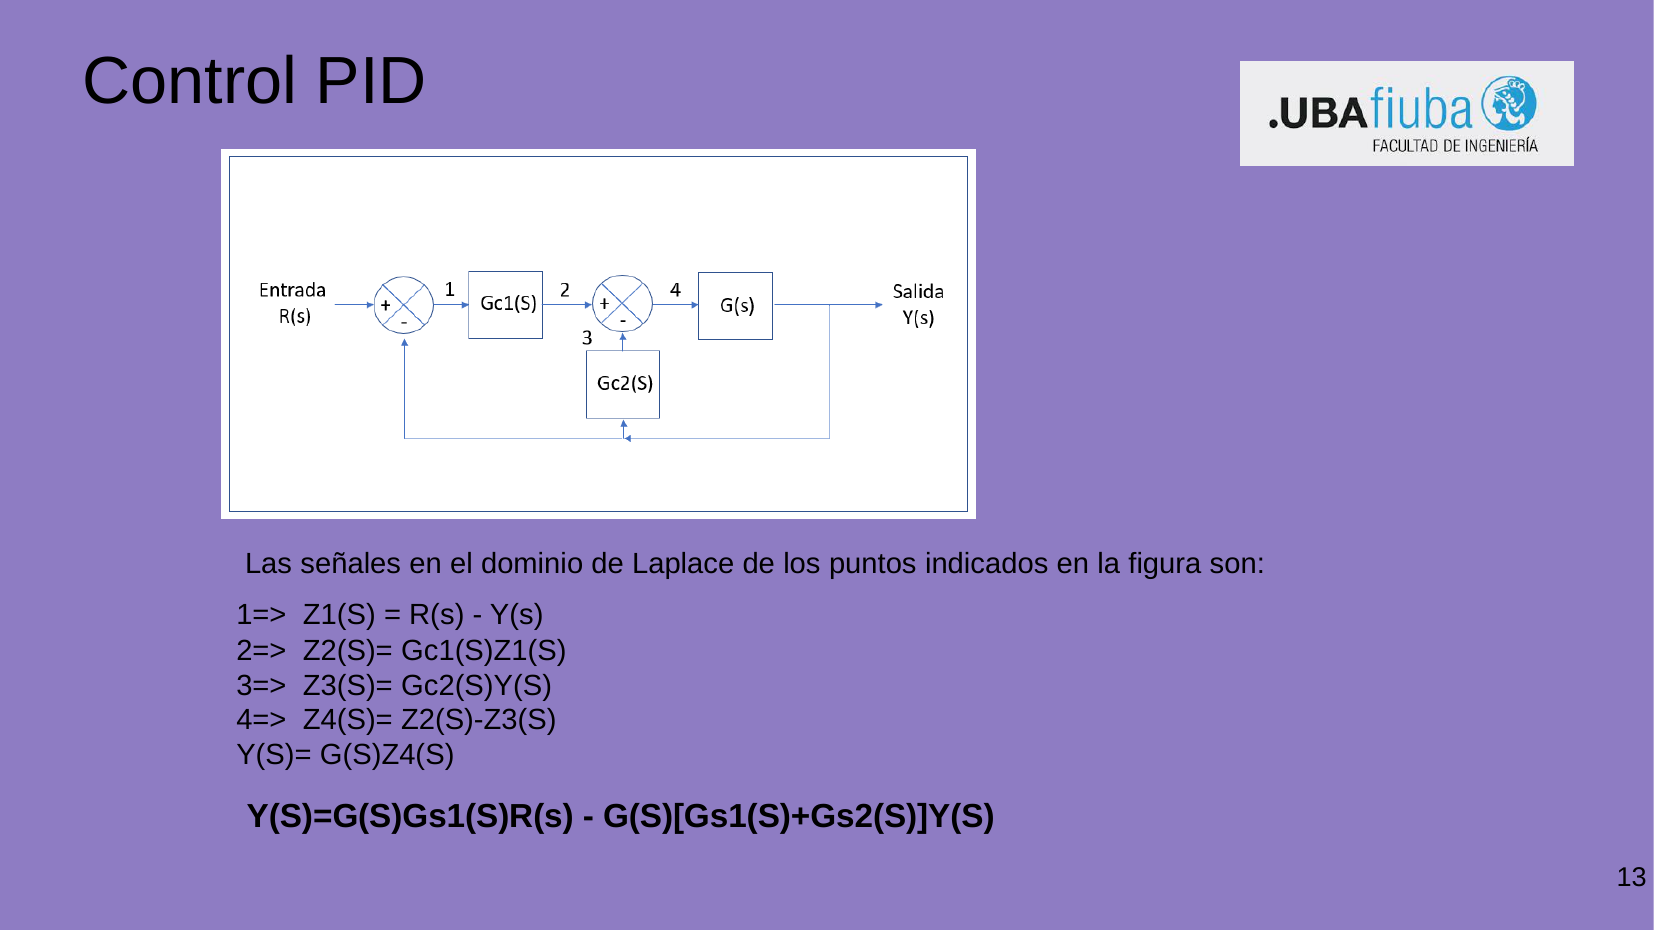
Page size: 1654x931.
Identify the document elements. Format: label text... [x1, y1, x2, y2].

text_box Las señales en el dominio de Laplace de los puntos indicados en la figura son: [230, 529, 1299, 595]
text_box Control PID [82, 0, 1571, 155]
picture [1239, 61, 1574, 166]
slide_number ‹#› [1547, 859, 1647, 931]
text_box 1=> Z1(S) = R(s) - Y(s) 2=> Z2(S)= Gc1(S)Z1(S) 3=> Z3(S)= Gc2(S)Y(S) 4=> Z4(S)= Z2(S)-Z3(S) Y(S)= G(S)Z4(S) [221, 580, 886, 786]
text_box Y(S)=G(S)Gs1(S)R(s) - G(S)[Gs1(S)+Gs2(S)]Y(S) [231, 779, 1117, 850]
picture [221, 149, 976, 520]
